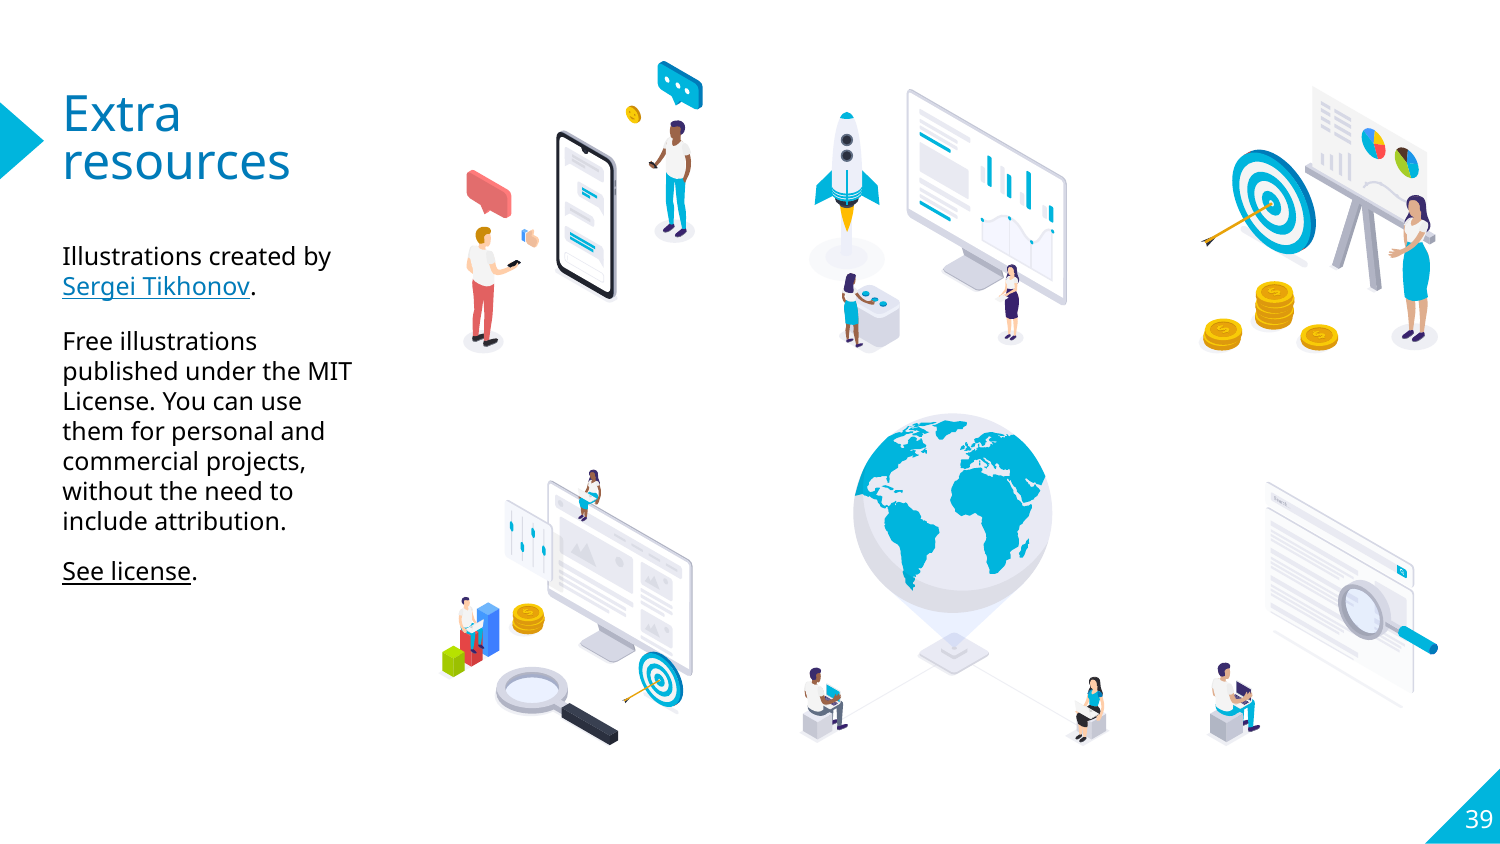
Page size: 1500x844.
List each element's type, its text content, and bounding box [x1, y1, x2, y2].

title Extra resources [62, 102, 319, 180]
text_box Illustrations created by Sergei Tikhonov. Free illustrations published under the MIT License. You can use them for personal and commercial projects, without the need to include attribution. See license. [62, 240, 355, 743]
slide_number 39 [1418, 760, 1494, 838]
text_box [463, 60, 703, 354]
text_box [808, 88, 1068, 354]
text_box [1206, 481, 1439, 747]
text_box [1198, 85, 1439, 354]
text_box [438, 469, 693, 747]
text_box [799, 413, 1110, 747]
